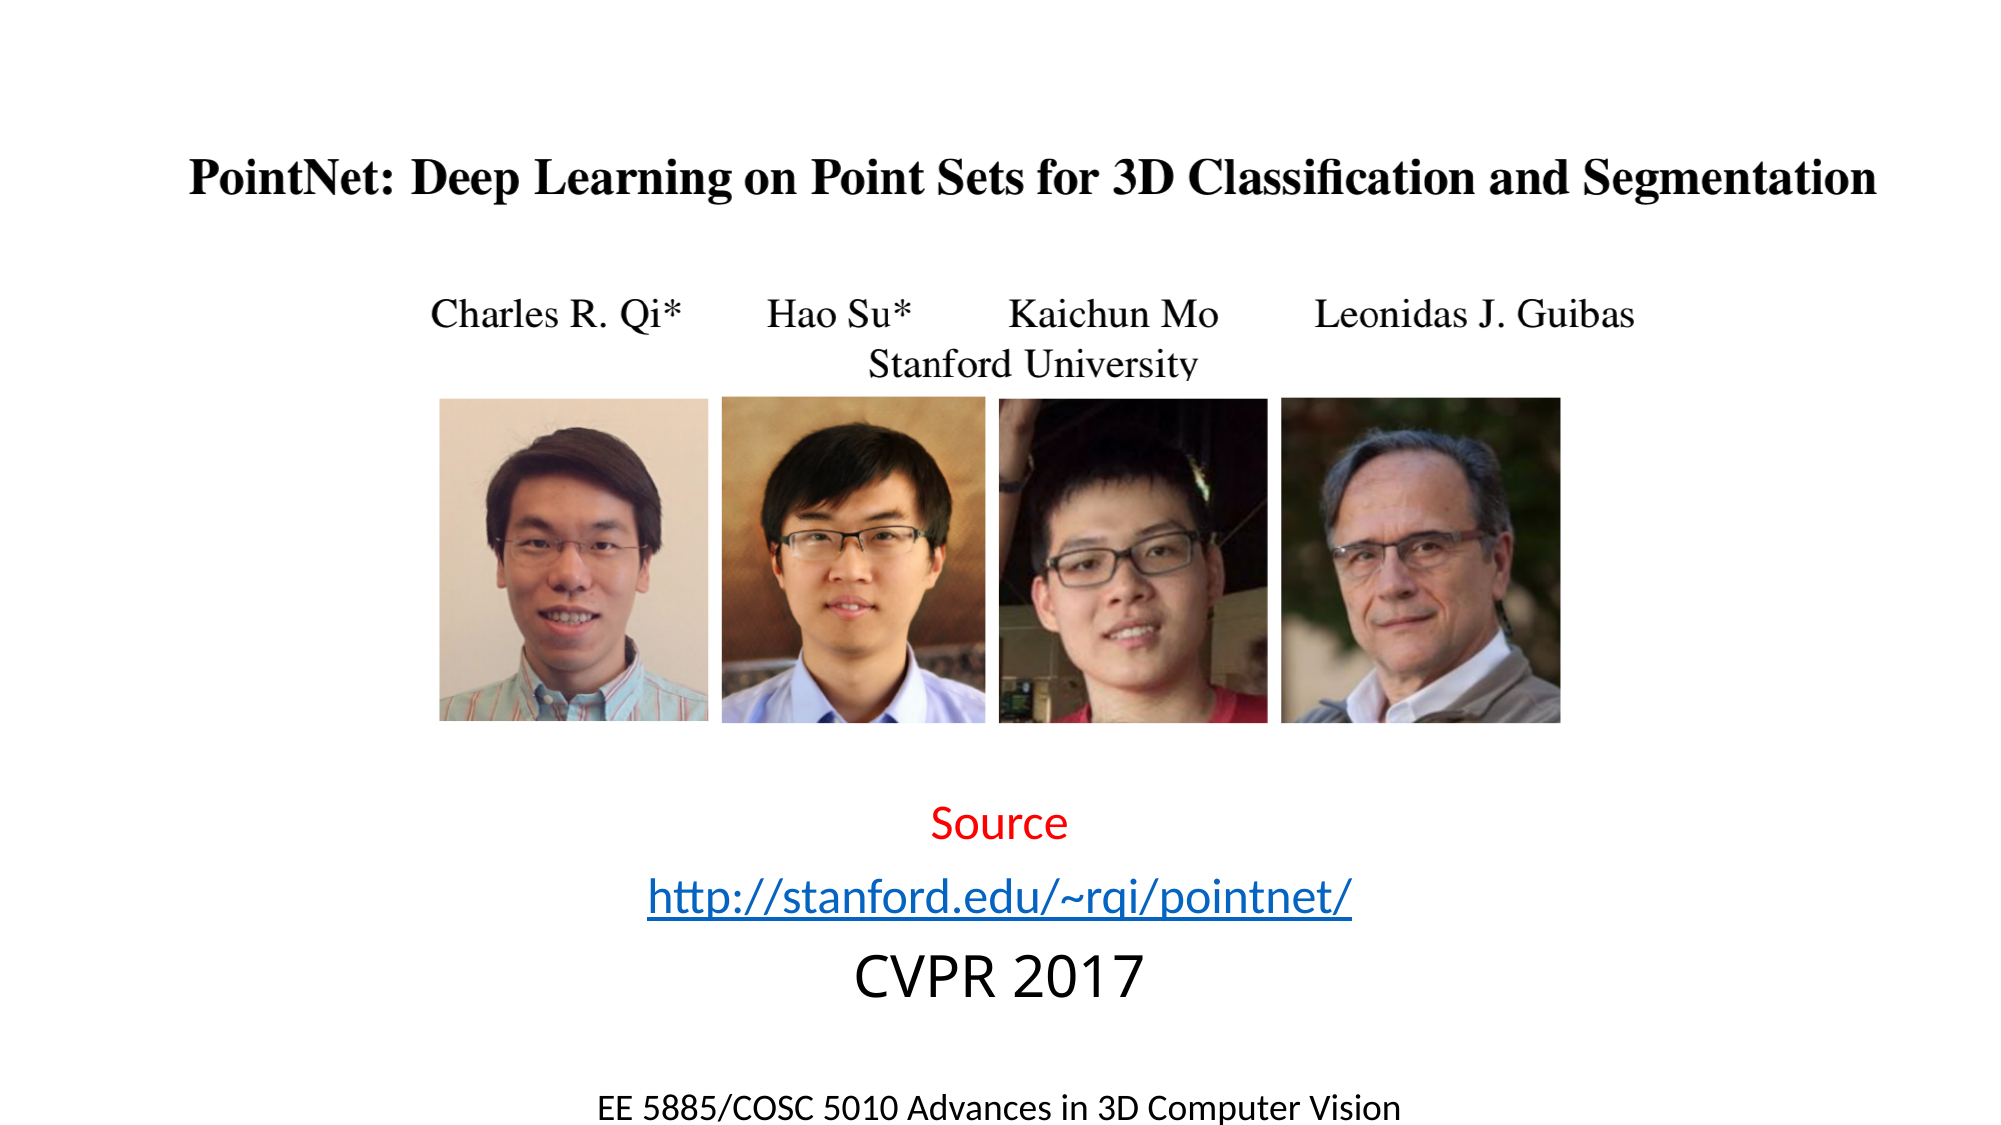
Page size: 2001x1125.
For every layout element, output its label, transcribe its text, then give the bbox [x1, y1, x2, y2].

text_box EE 5885/COSC 5010 Advances in 3D Computer Vision [582, 1075, 1418, 1125]
text_box CVPR 2017 [839, 931, 1161, 1017]
picture [163, 84, 1923, 744]
subtitle Source http://stanford.edu/~rqi/pointnet/ [249, 788, 1750, 952]
